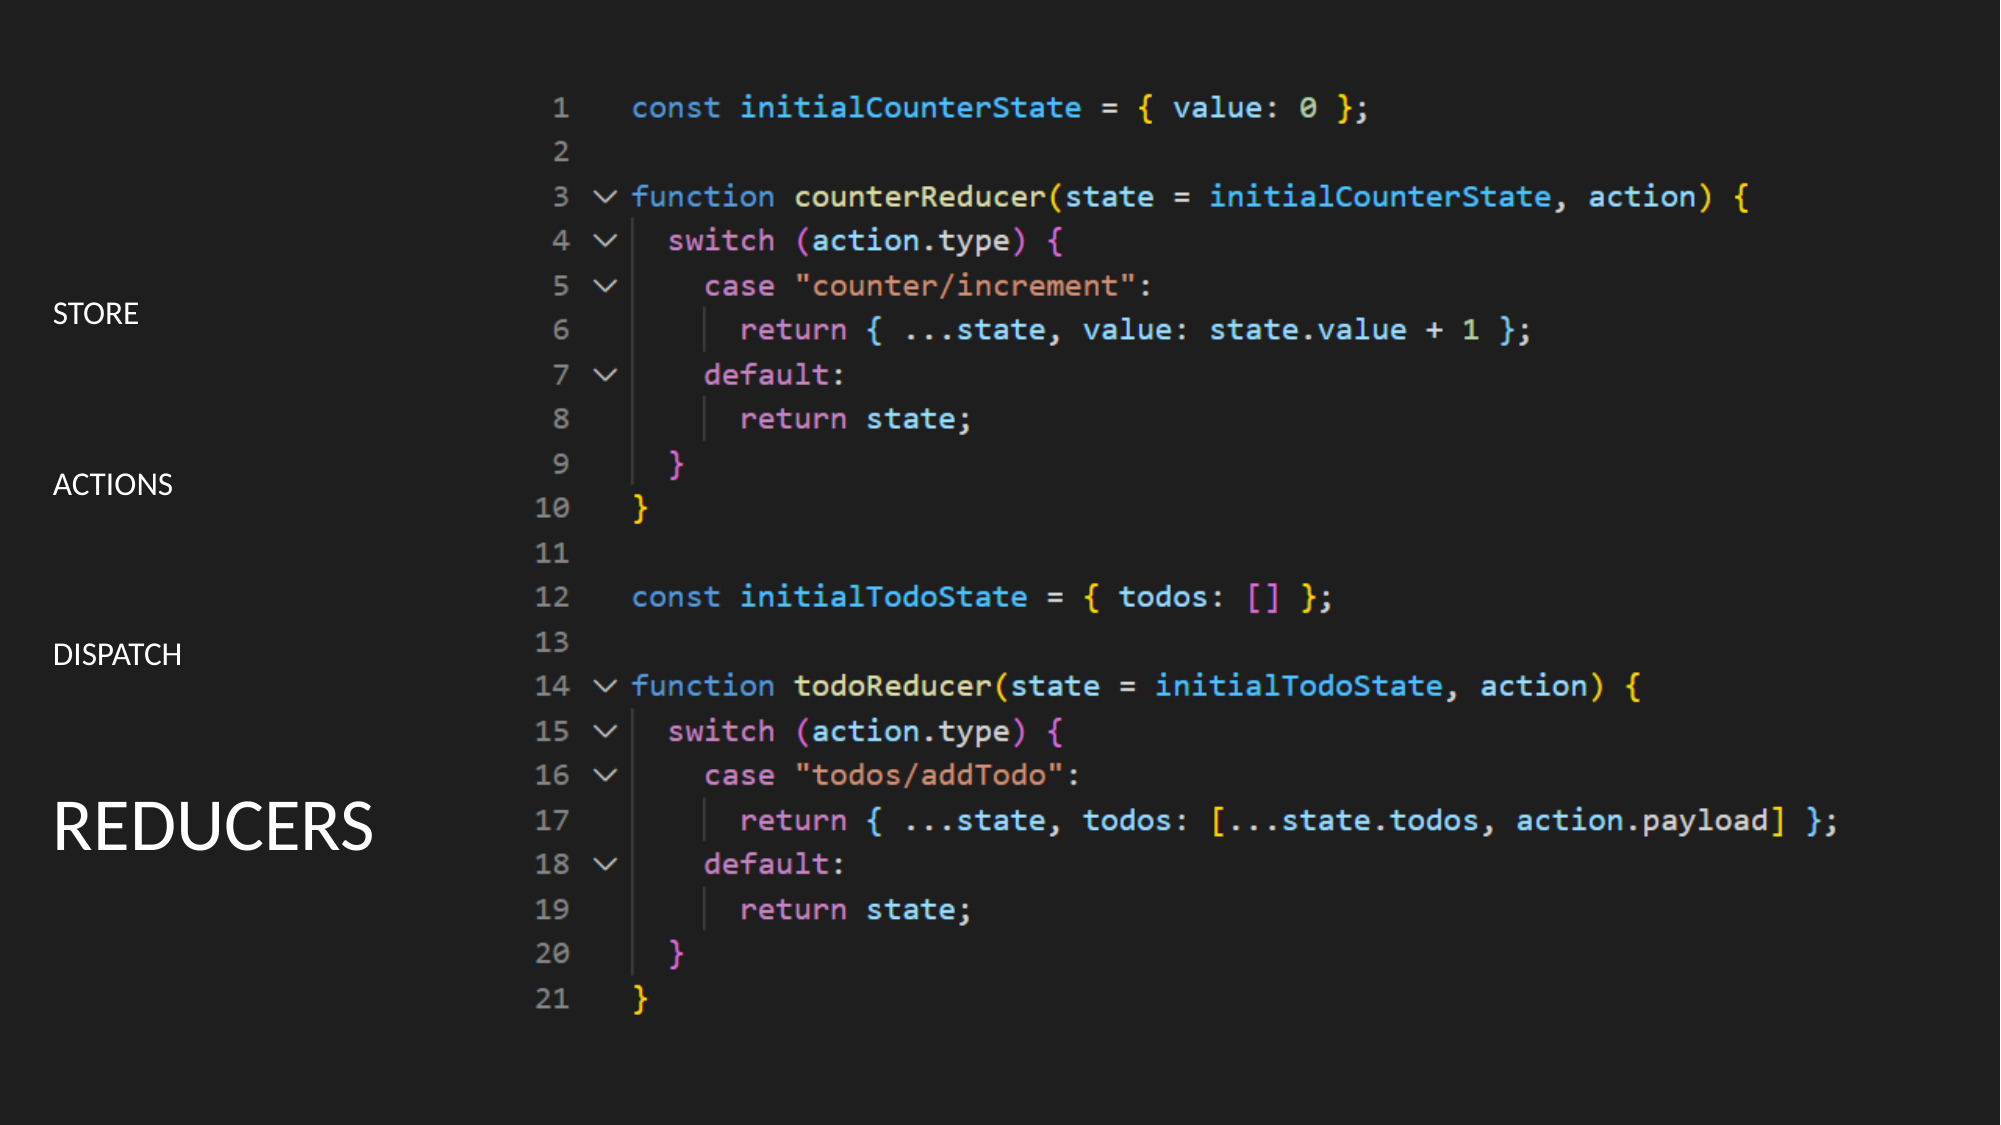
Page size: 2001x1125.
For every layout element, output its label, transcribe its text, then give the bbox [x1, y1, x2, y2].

list STORE ACTIONS DISPATCH REDUCERS [37, 288, 410, 1049]
picture [500, 87, 1873, 1030]
